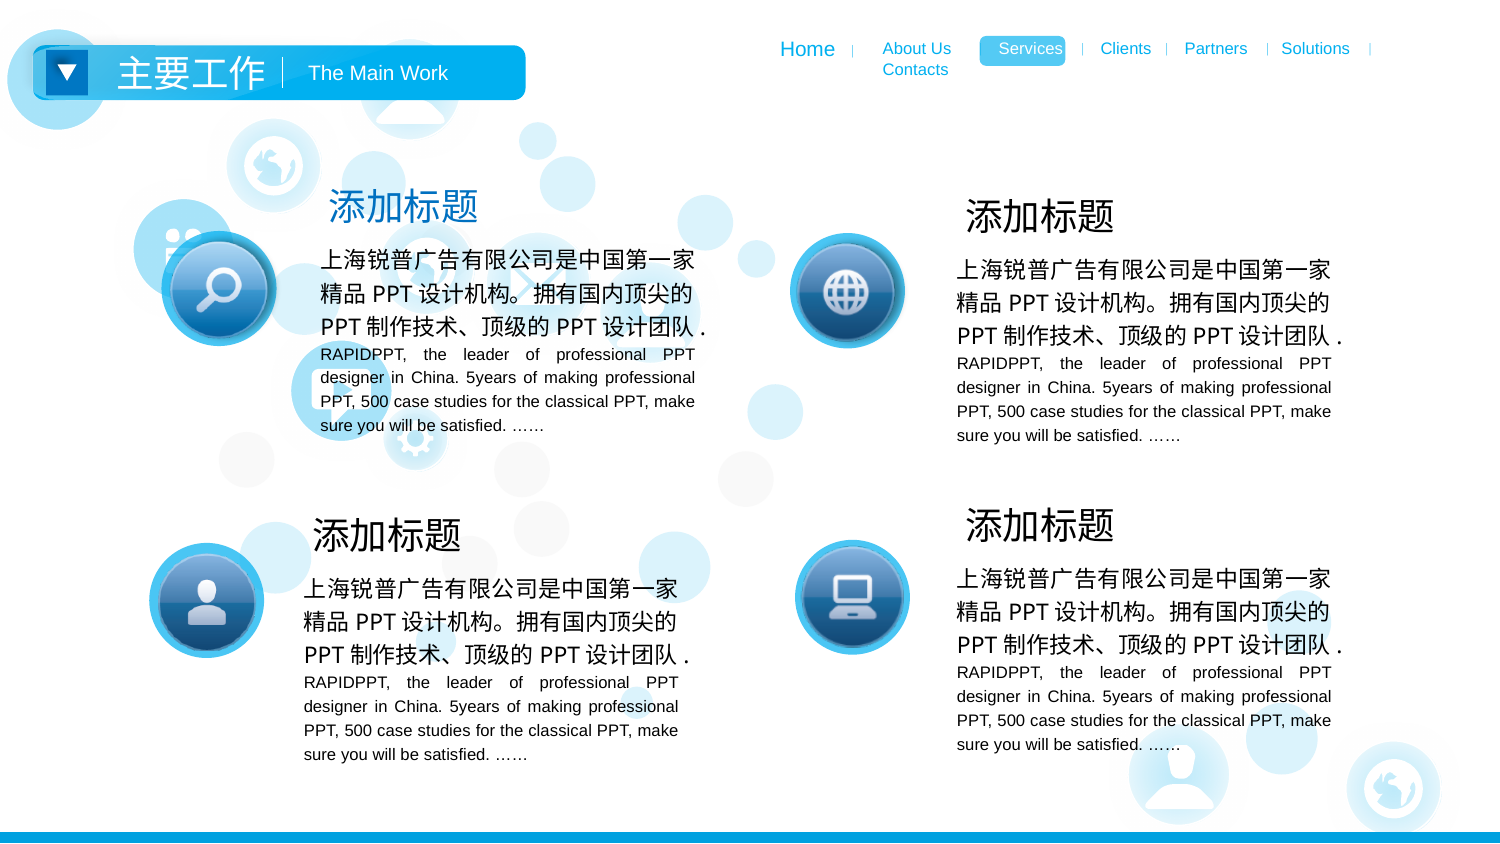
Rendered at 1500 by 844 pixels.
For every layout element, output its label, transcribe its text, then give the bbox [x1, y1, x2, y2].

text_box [32, 42, 526, 104]
text_box 添加标题 [314, 175, 551, 236]
text_box 添加标题 [950, 185, 1187, 246]
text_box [765, 28, 1466, 70]
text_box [159, 230, 277, 347]
text_box 添加标题 [950, 494, 1187, 555]
text_box 上海锐普广告有限公司是中国第一家精品PPT设计机构。拥有国内顶尖的PPT制作技术、顶级的PPT设计团队. RAPIDPPT, the leader of professional PPT designer in China. 5years of making professional PPT, 500 case studies for the classical PPT, make sure you will be satisfied. …… [289, 561, 694, 772]
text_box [775, 521, 930, 658]
text_box 添加标题 [297, 504, 534, 565]
text_box 上海锐普广告有限公司是中国第一家精品PPT设计机构。拥有国内顶尖的PPT制作技术、顶级的PPT设计团队. RAPIDPPT, the leader of professional PPT designer in China. 5years of making professional PPT, 500 case studies for the classical PPT, make sure you will be satisfied. …… [305, 233, 711, 443]
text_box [147, 542, 265, 659]
text_box 上海锐普广告有限公司是中国第一家精品PPT设计机构。拥有国内顶尖的PPT制作技术、顶级的PPT设计团队. RAPIDPPT, the leader of professional PPT designer in China. 5years of making professional PPT, 500 case studies for the classical PPT, make sure you will be satisfied. …… [942, 243, 1348, 453]
text_box 上海锐普广告有限公司是中国第一家精品PPT设计机构。拥有国内顶尖的PPT制作技术、顶级的PPT设计团队. RAPIDPPT, the leader of professional PPT designer in China. 5years of making professional PPT, 500 case studies for the classical PPT, make sure you will be satisfied. …… [942, 552, 1348, 762]
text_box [775, 230, 912, 351]
